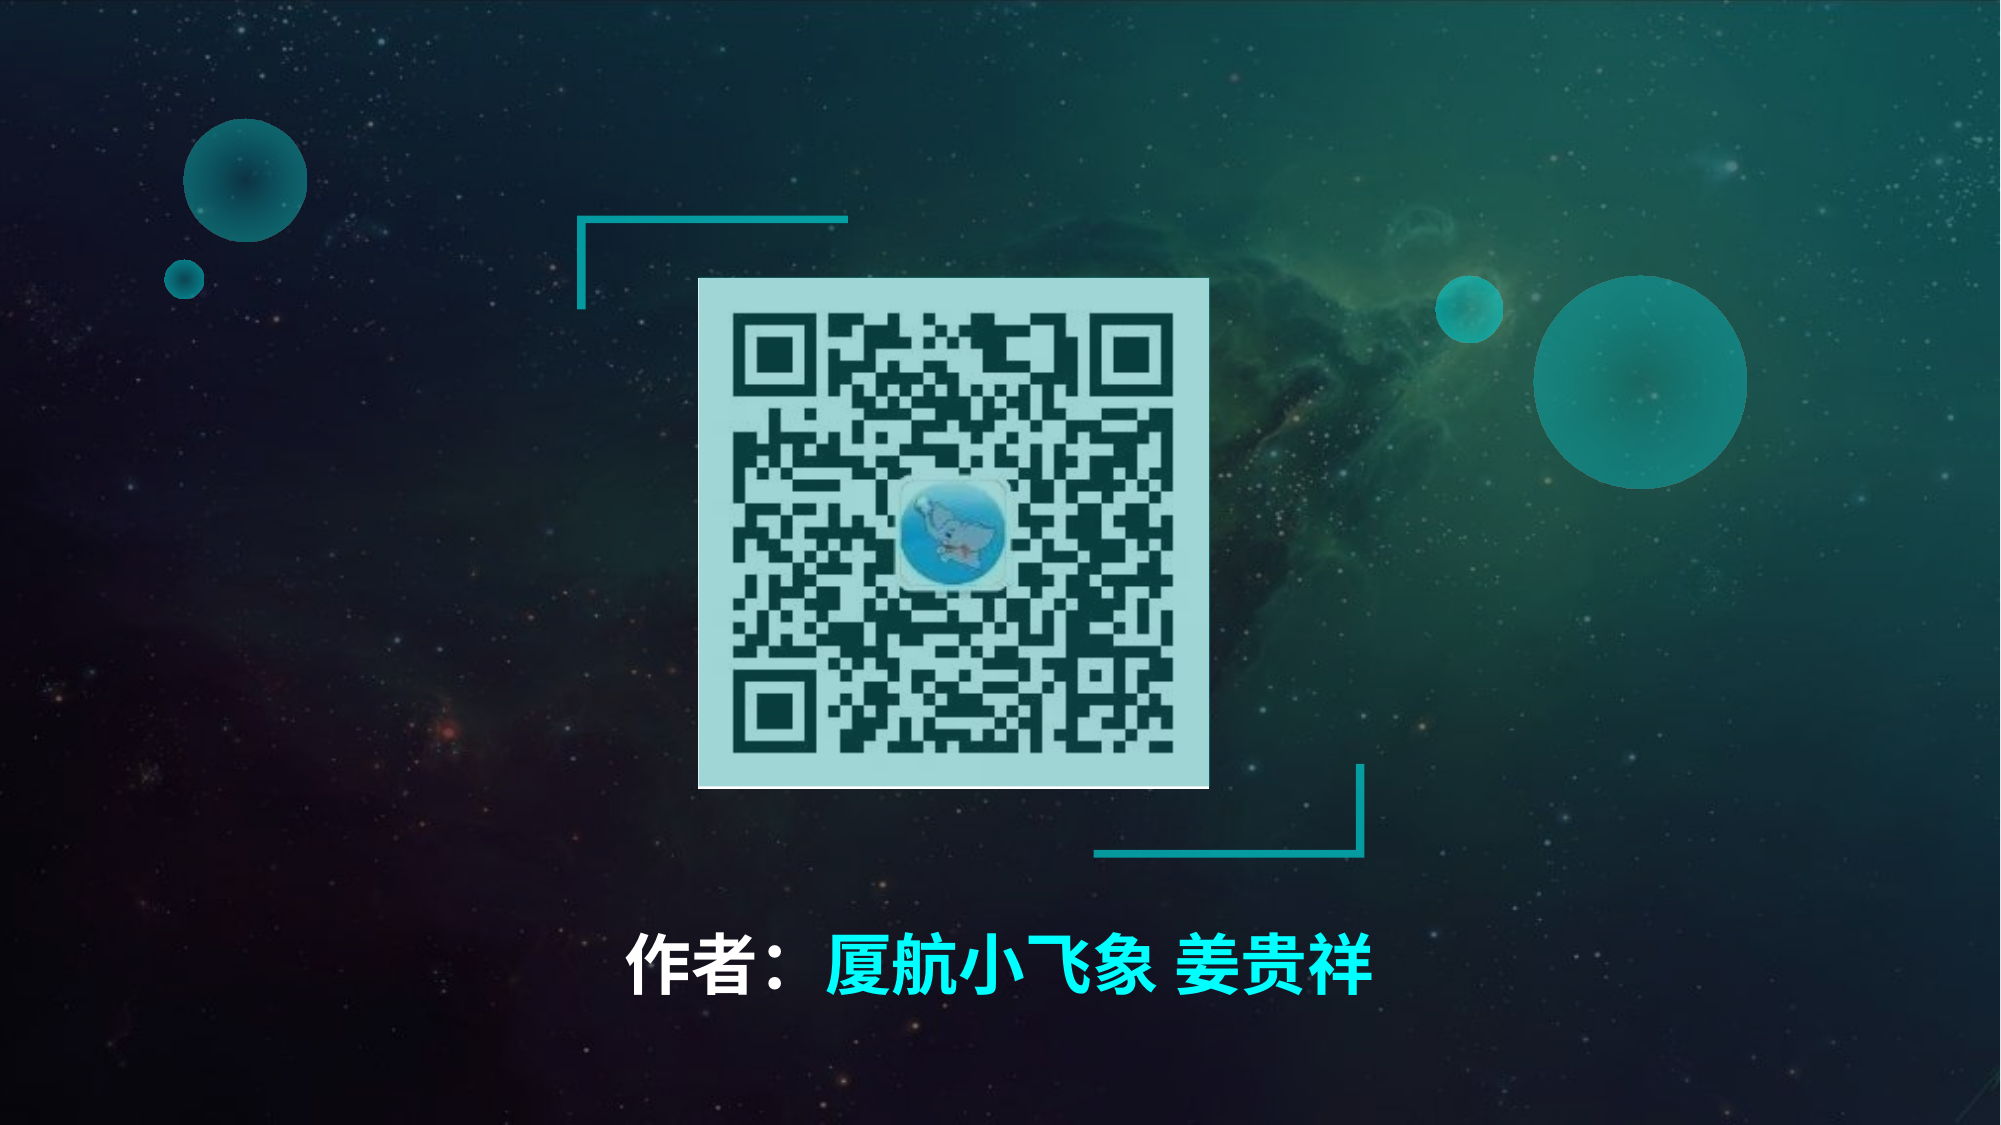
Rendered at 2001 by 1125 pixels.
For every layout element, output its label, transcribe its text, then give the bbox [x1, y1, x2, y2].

text_box [1434, 274, 1504, 345]
text_box 作者：厦航小飞象 姜贵祥 [610, 915, 1390, 1011]
text_box [1532, 274, 1748, 490]
text_box [163, 258, 205, 300]
text_box [0, 0, 2000, 1125]
text_box [576, 215, 849, 310]
text_box [1093, 763, 1366, 859]
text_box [698, 276, 1211, 789]
text_box [182, 117, 308, 243]
